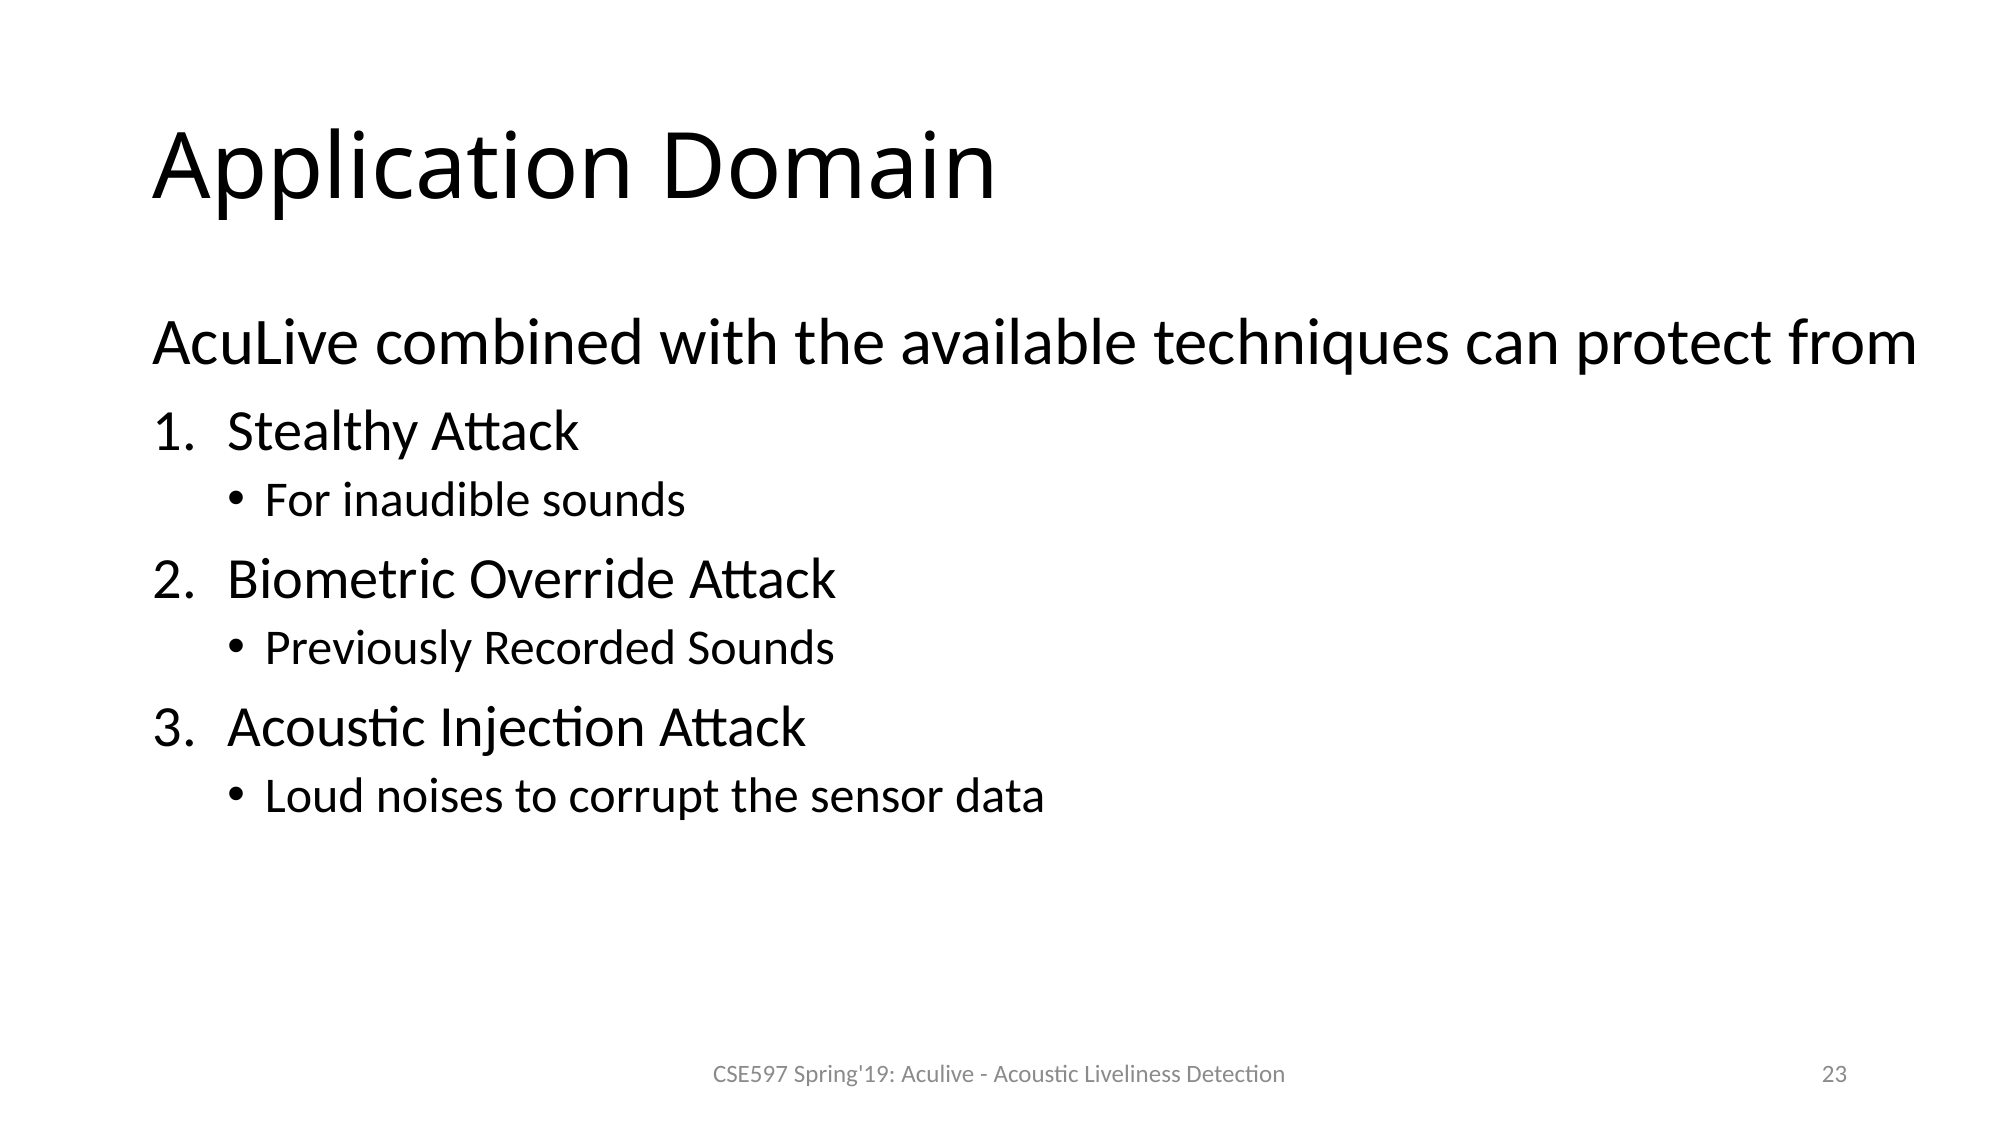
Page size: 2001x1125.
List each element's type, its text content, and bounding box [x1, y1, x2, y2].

slide_number 23 [1412, 1042, 1863, 1103]
title Application Domain [137, 59, 1863, 278]
list AcuLive combined with the available techniques can protect from Stealthy Attack For inaudible sounds Biometric Override Attack Previously Recorded Sounds Acoustic Injection Attack Loud noises to corrupt the sensor data [137, 299, 1950, 1014]
footer CSE597 Spring'19: Aculive - Acoustic Liveliness Detection [662, 1042, 1338, 1103]
